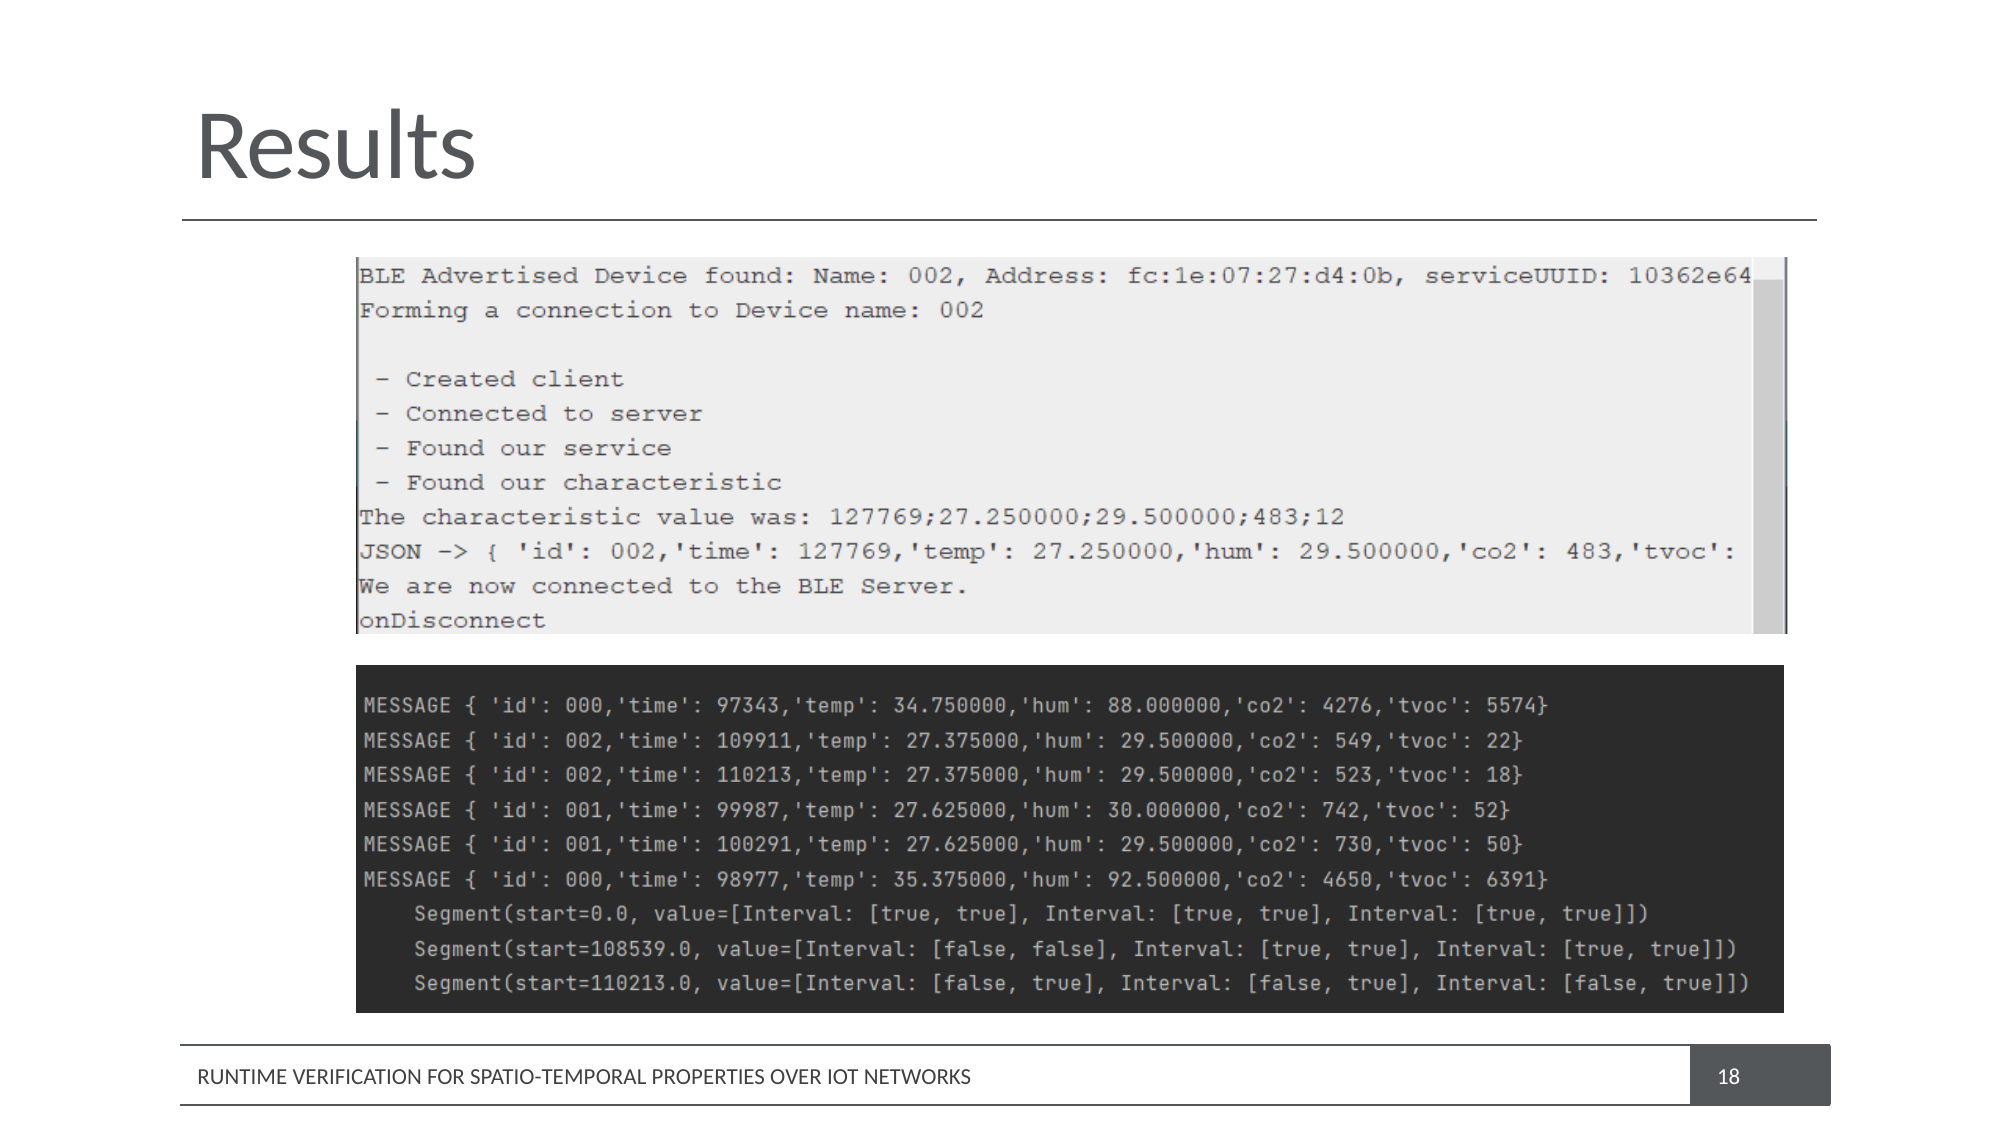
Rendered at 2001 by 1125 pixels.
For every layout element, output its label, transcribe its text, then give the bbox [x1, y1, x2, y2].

footer RUNTIME VERIFICATION FOR SPATIO-TEMPORAL PROPERTIES OVER IOT NETWORKS [182, 1044, 1301, 1105]
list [355, 256, 1788, 634]
slide_number 18 [1702, 1044, 1830, 1105]
title Results [180, 47, 1830, 208]
picture [355, 665, 1785, 1014]
